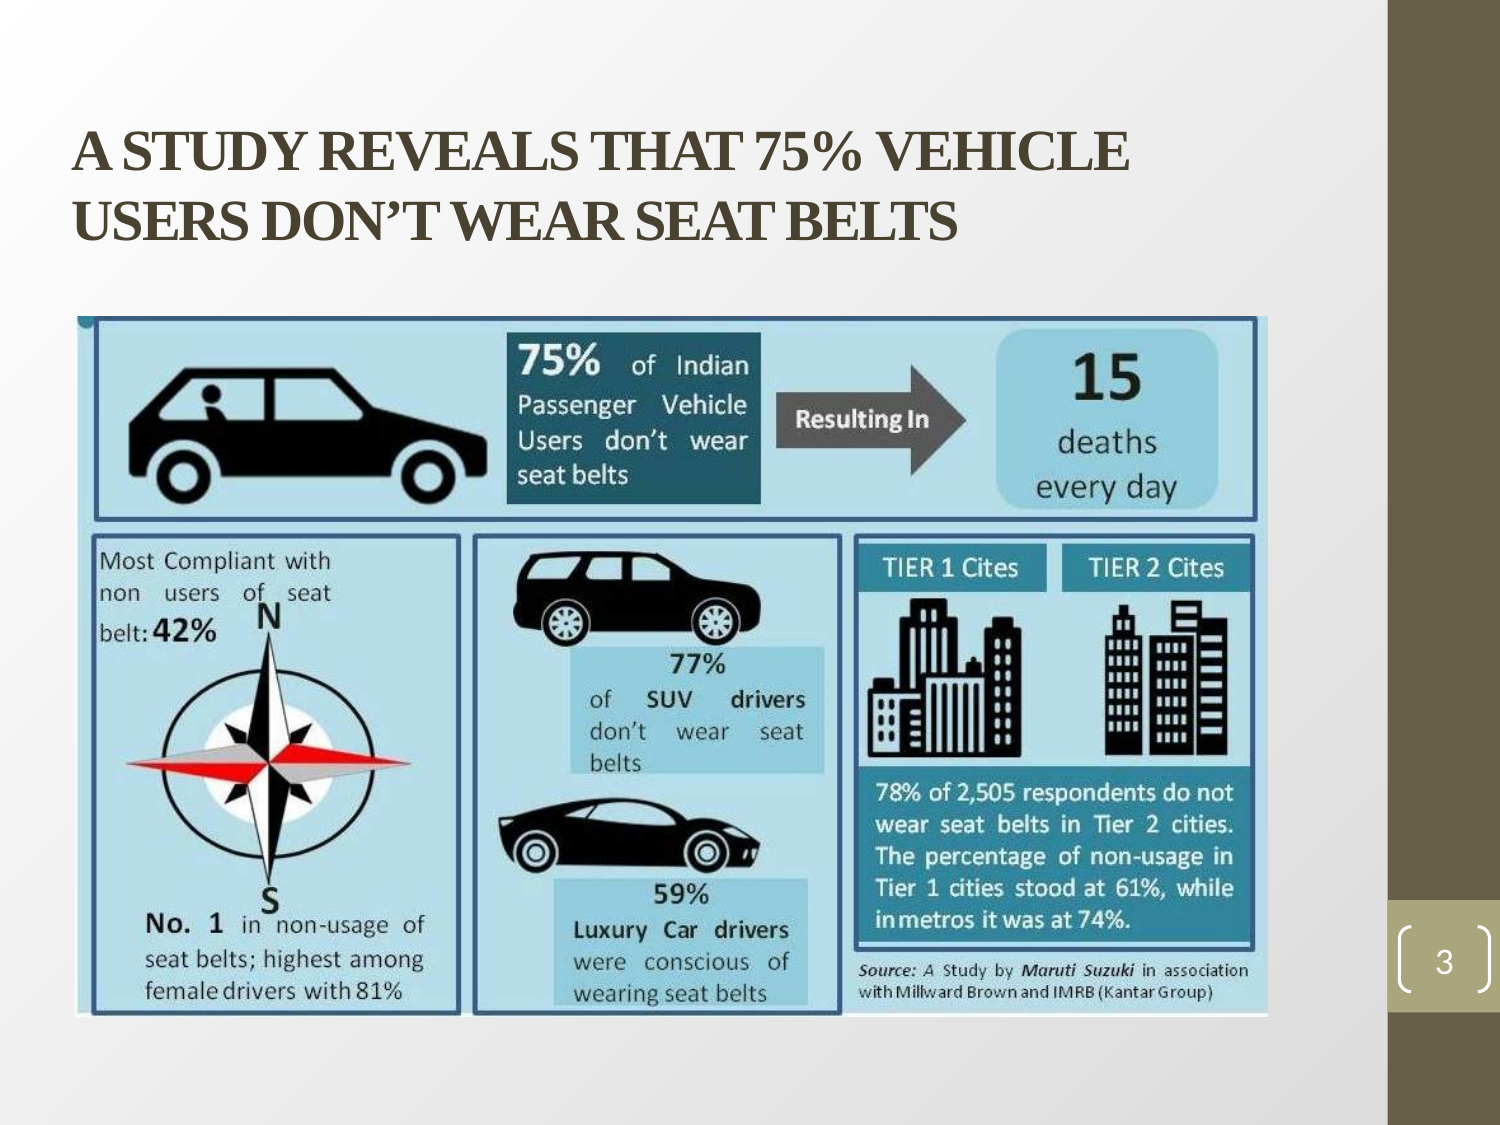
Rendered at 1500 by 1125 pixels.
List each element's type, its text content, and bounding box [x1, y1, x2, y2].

title A STUDY REVEALS THAT 75% VEHICLE USERS DON’T WEAR SEAT BELTS [56, 88, 1286, 276]
slide_number 3 [1397, 925, 1492, 994]
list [74, 316, 1268, 1017]
